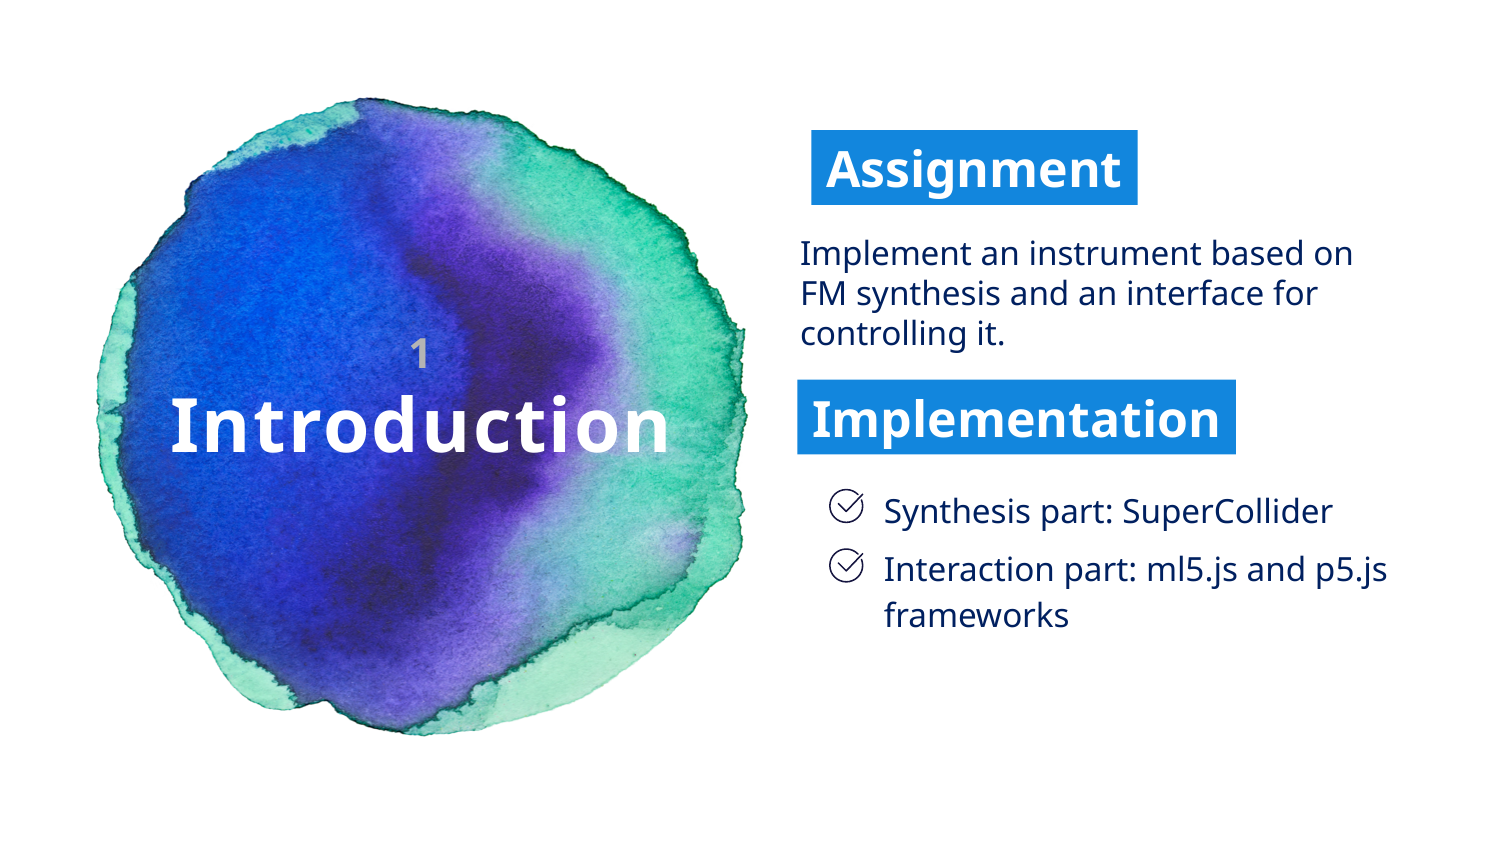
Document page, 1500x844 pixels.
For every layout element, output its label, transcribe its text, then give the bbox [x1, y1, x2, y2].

picture [58, 53, 784, 779]
text_box [829, 488, 864, 524]
text_box Assignment [811, 130, 1138, 205]
text_box Synthesis part: SuperCollider [869, 476, 1442, 535]
text_box Implement an instrument based on FM synthesis and an interface for controlling it. [785, 225, 1379, 360]
text_box Implementation [797, 379, 1236, 455]
text_box Interaction part: ml5.js and p5.js frameworks [869, 535, 1442, 642]
text_box [829, 548, 864, 583]
